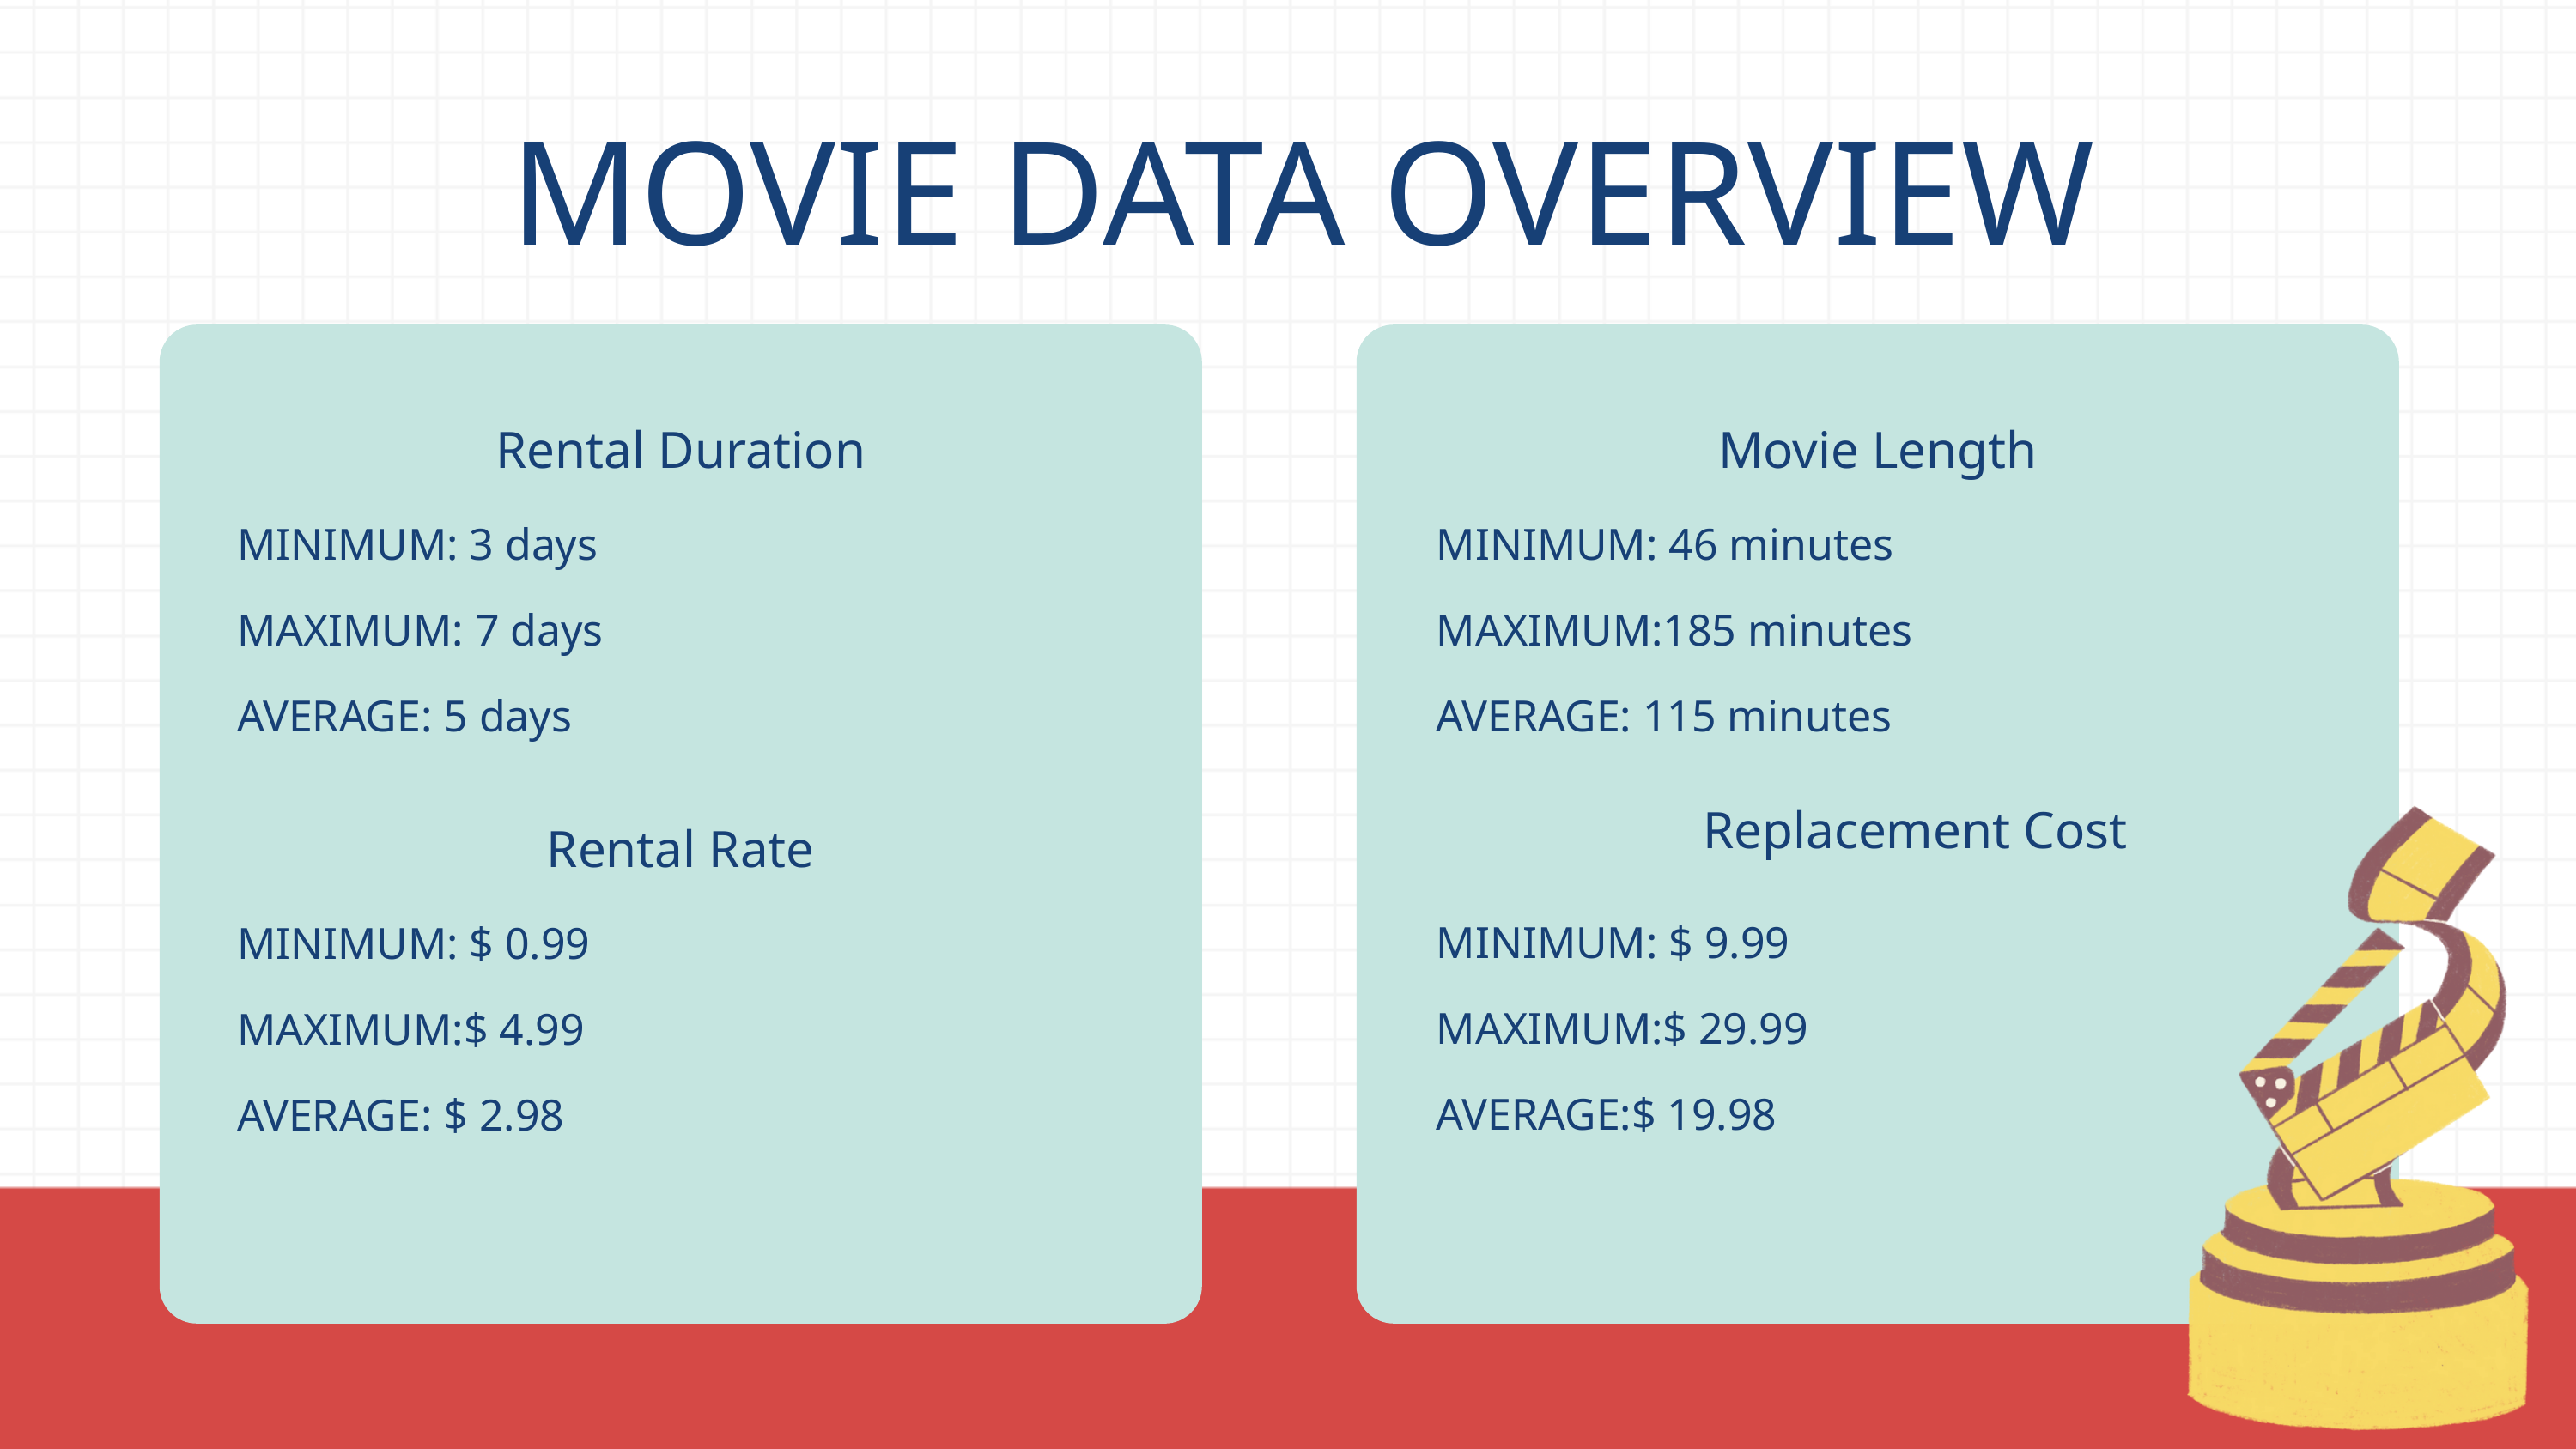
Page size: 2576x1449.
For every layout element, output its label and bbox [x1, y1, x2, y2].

picture [0, 0, 2576, 1449]
text_box [1356, 324, 2399, 1325]
text_box [159, 324, 1202, 1325]
